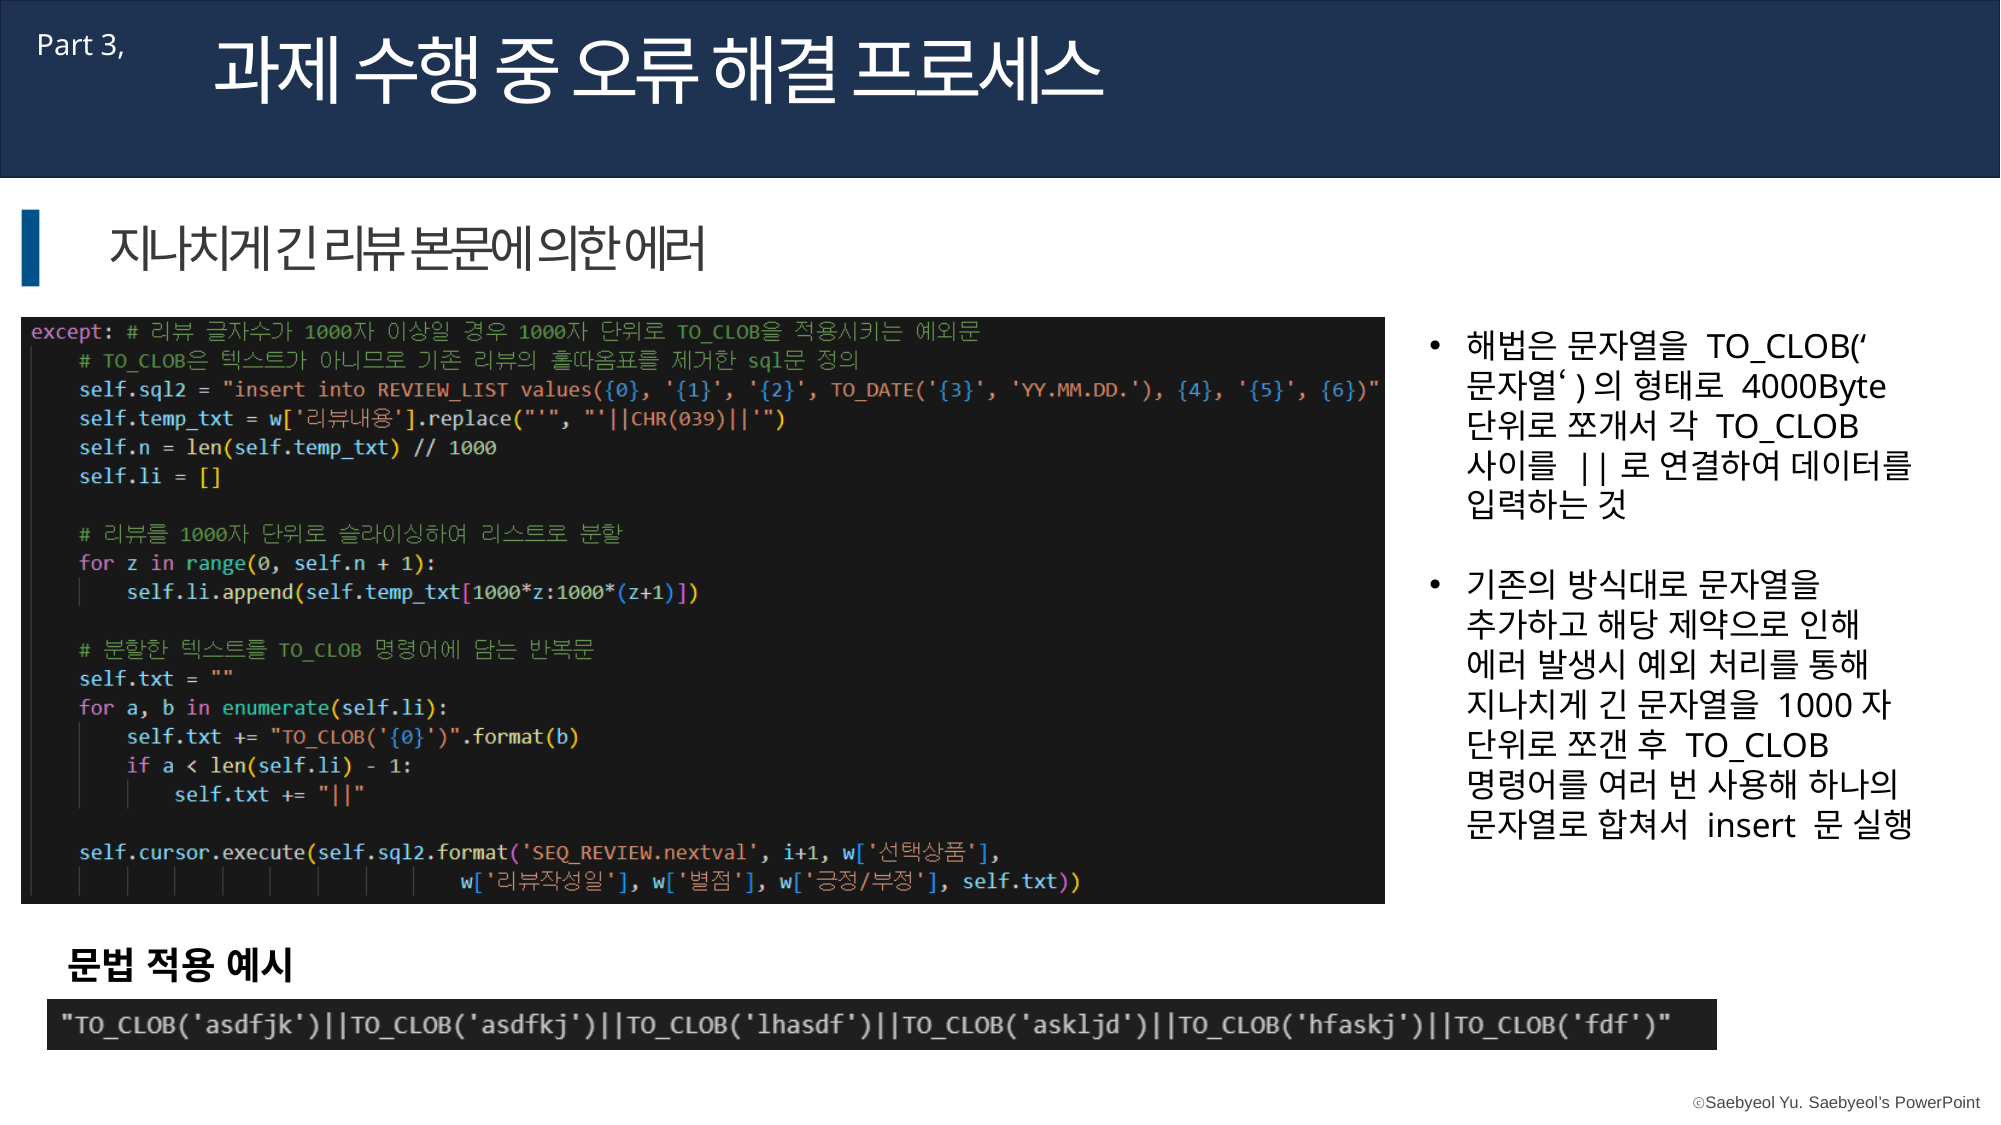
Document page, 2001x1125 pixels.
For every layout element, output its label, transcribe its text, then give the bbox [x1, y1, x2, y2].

text_box 과제 수행 중 오류 해결 프로세스 [197, 16, 1124, 122]
text_box Part 3, [21, 19, 148, 69]
text_box [0, 0, 2000, 178]
text_box 문법 적용 예시 [52, 934, 311, 995]
text_box [21, 209, 40, 287]
text_box 지나치게 긴 리뷰 본문에 의한 에러 [93, 210, 725, 285]
picture [21, 317, 1385, 905]
text_box 해법은 문자열을 TO_CLOB(‘문자열‘)의 형태로 4000Byte 단위로 쪼개서 각 TO_CLOB 사이를 ||로 연결하여 데이터를 입력하는 것 기존의 방식대로 문자열을 추가하고 해당 제약으로 인해 에러 발생시 예외 처리를 통해 지나치게 긴 문자열을 1000자 단위로 쪼갠 후 TO_CLOB명령어를 여러 번 사용해 하나의 문자열로 합쳐서 insert 문 실행 [1414, 317, 1943, 852]
picture [47, 999, 1717, 1050]
